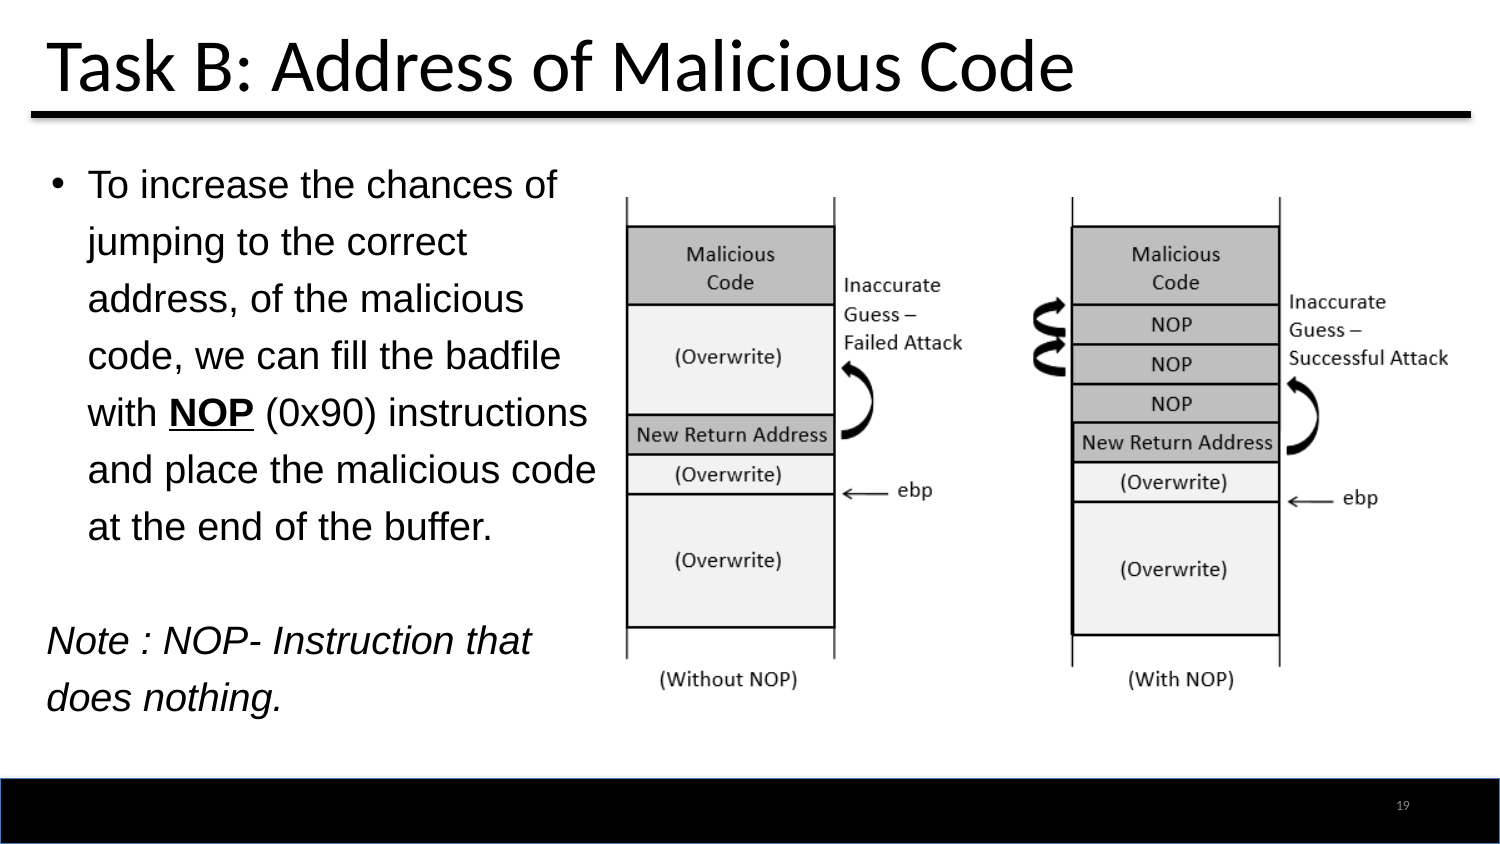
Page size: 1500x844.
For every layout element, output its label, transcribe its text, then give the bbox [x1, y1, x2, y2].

list To increase the chances of jumping to the correct address, of the malicious code, we can fill the badfile with NOP (0x90) instructions and place the malicious code at the end of the buffer. Note : NOP- Instruction that does nothing. [31, 142, 618, 760]
title Task B: Address of Malicious Code [31, 16, 1472, 106]
slide_number 18 [1074, 782, 1425, 827]
picture [616, 197, 1469, 703]
